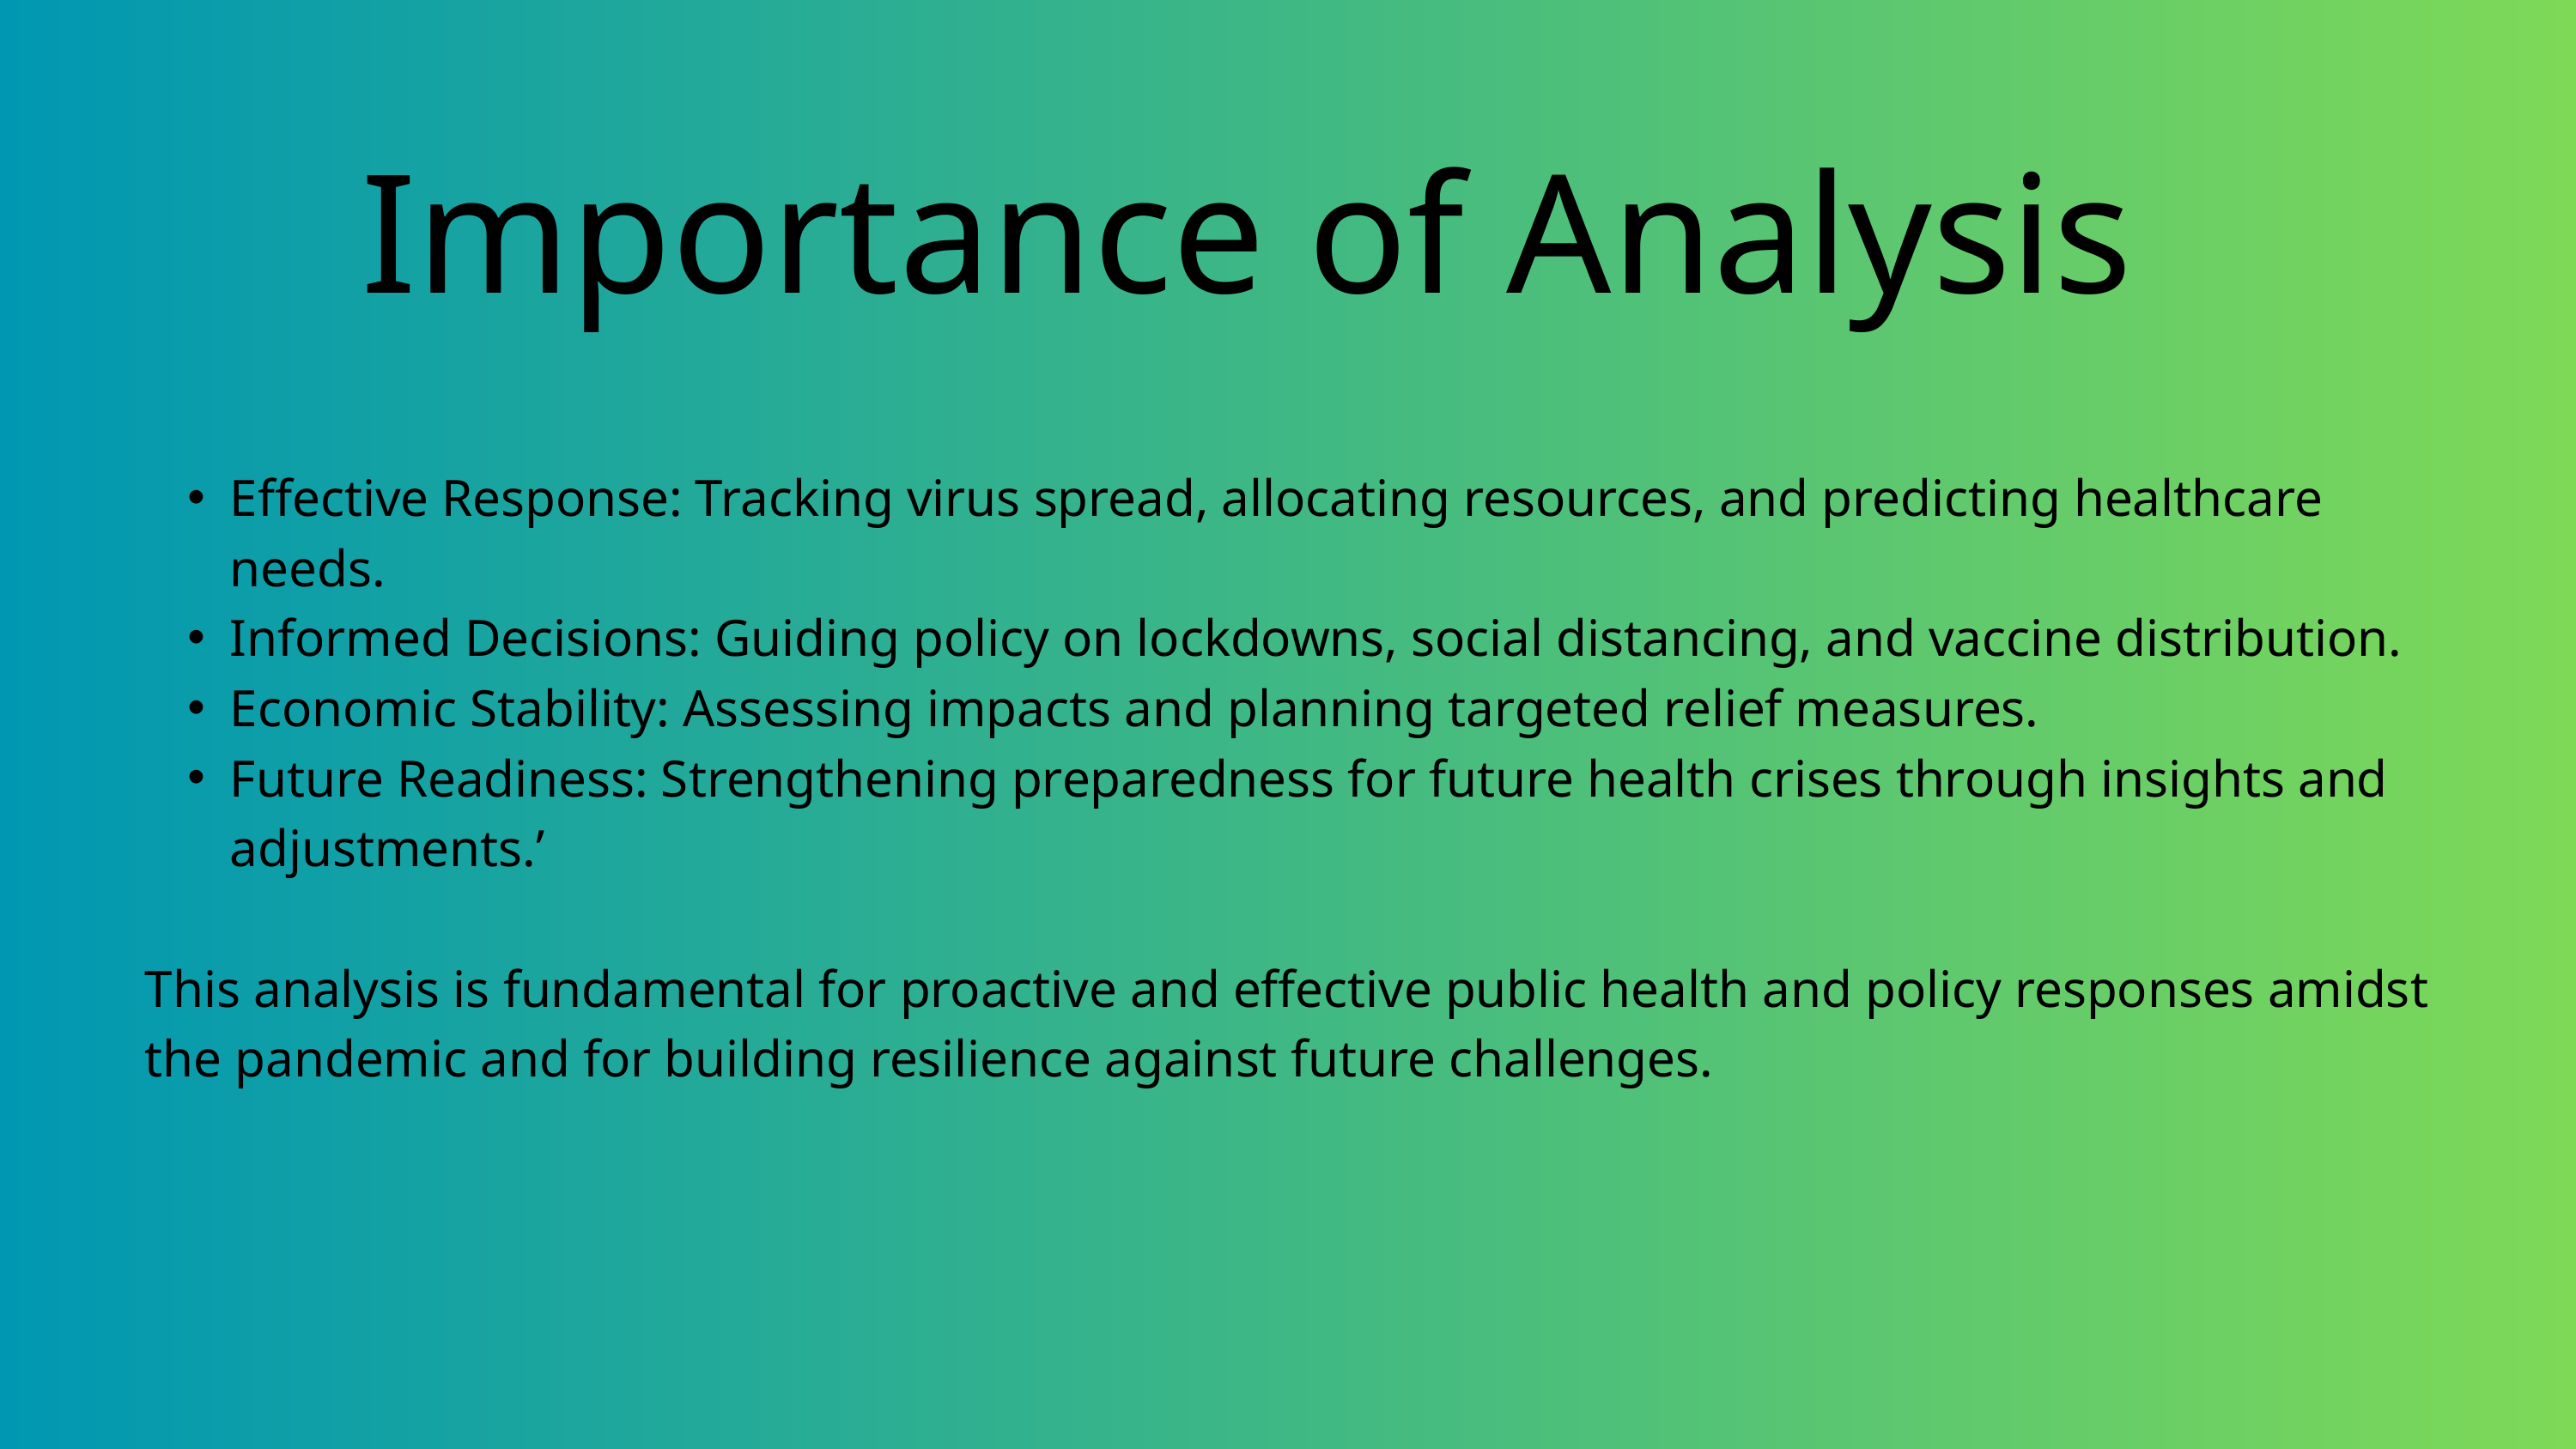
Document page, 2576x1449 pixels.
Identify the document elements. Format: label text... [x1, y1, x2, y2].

text_box Effective Response: Tracking virus spread, allocating resources, and predicting healthcare needs. Informed Decisions: Guiding policy on lockdowns, social distancing, and vaccine distribution. Economic Stability: Assessing impacts and planning targeted relief measures. Future Readiness: Strengthening preparedness for future health crises through insights and adjustments.’ This analysis is fundamental for proactive and effective public health and policy responses amidst the pandemic and for building resilience against future challenges. [144, 456, 2429, 1276]
text_box Importance of Analysis [361, 95, 2215, 326]
